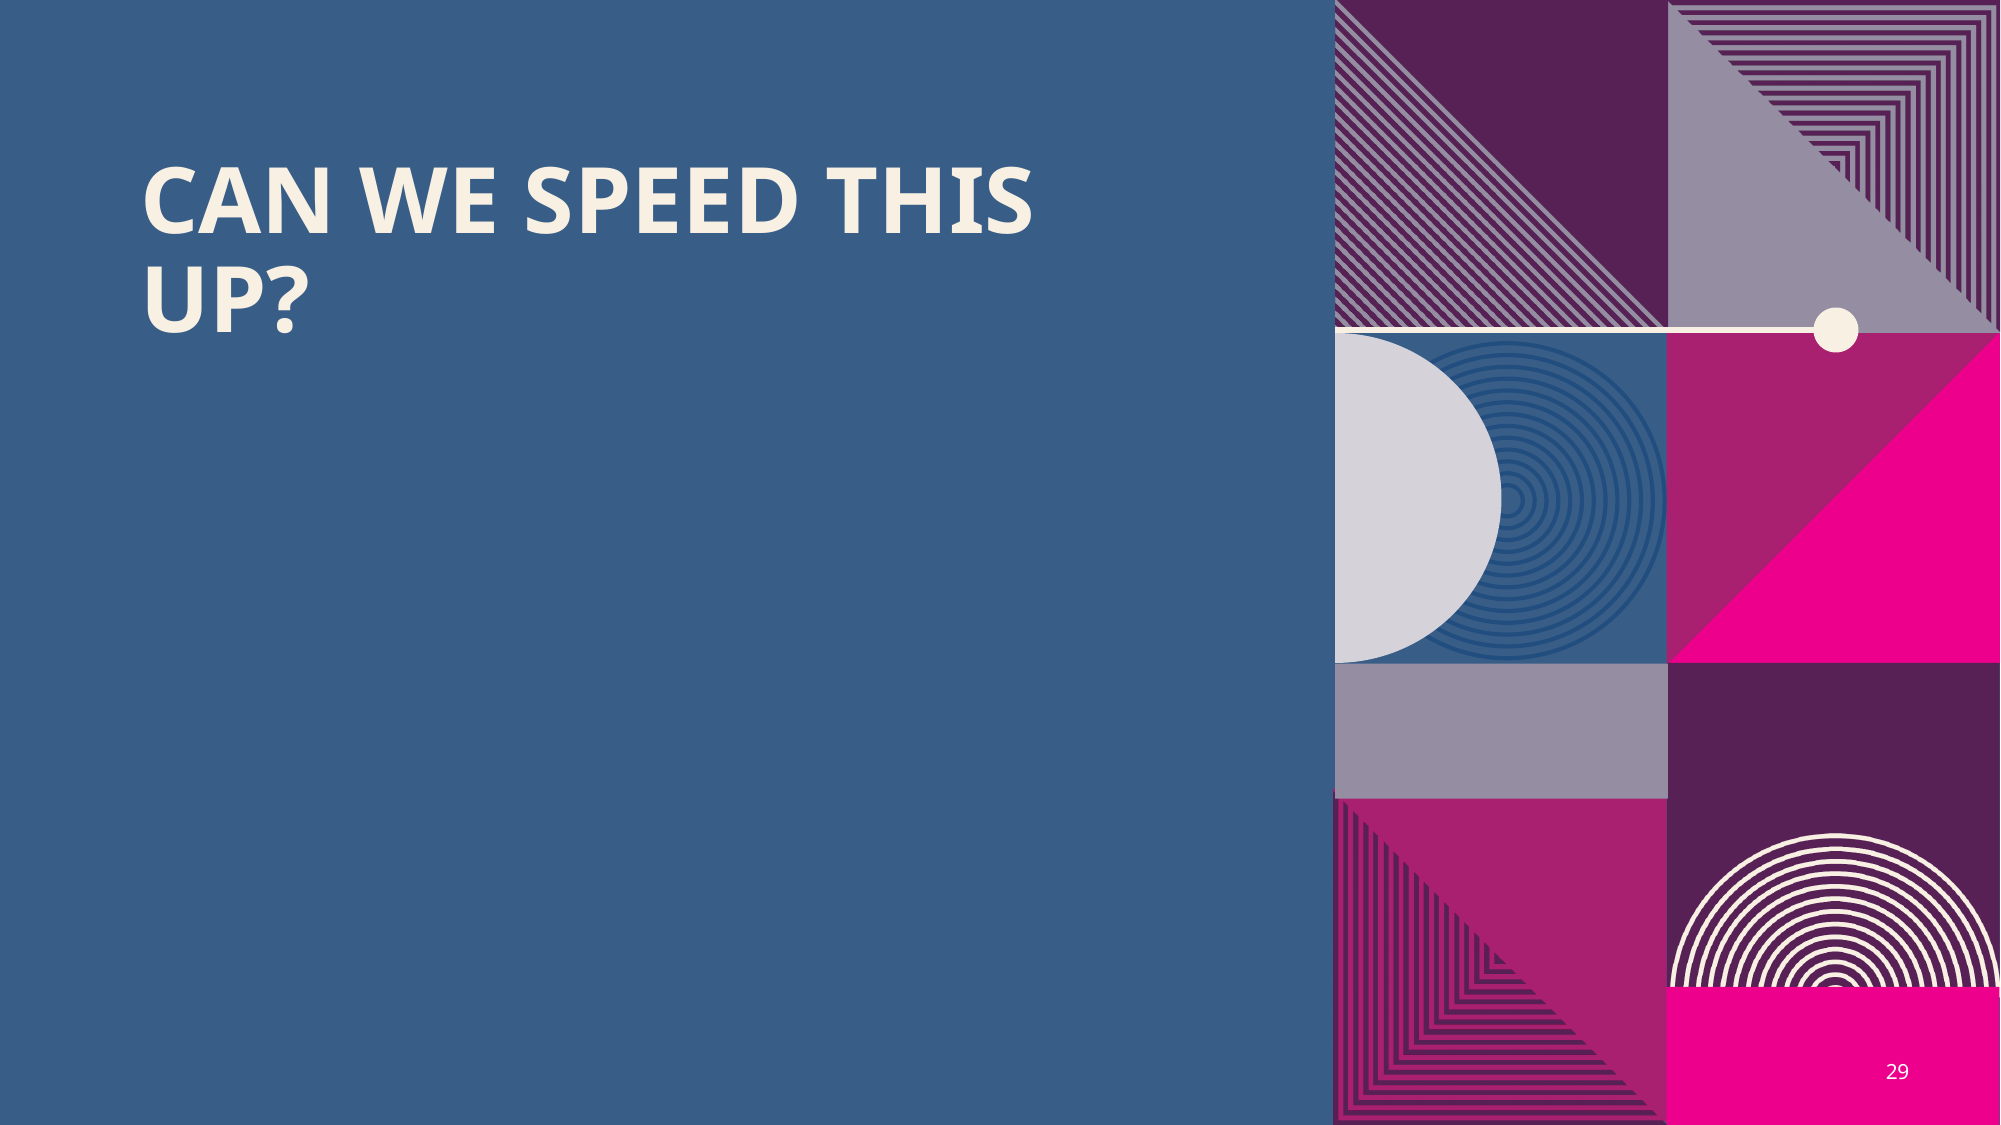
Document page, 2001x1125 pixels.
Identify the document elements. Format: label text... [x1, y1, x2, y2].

picture [1335, 0, 2001, 333]
title Can We speed this up? [125, 146, 1206, 474]
picture [1333, 791, 1667, 1125]
slide_number 29 [1849, 1042, 1925, 1103]
picture [1669, 833, 2001, 998]
